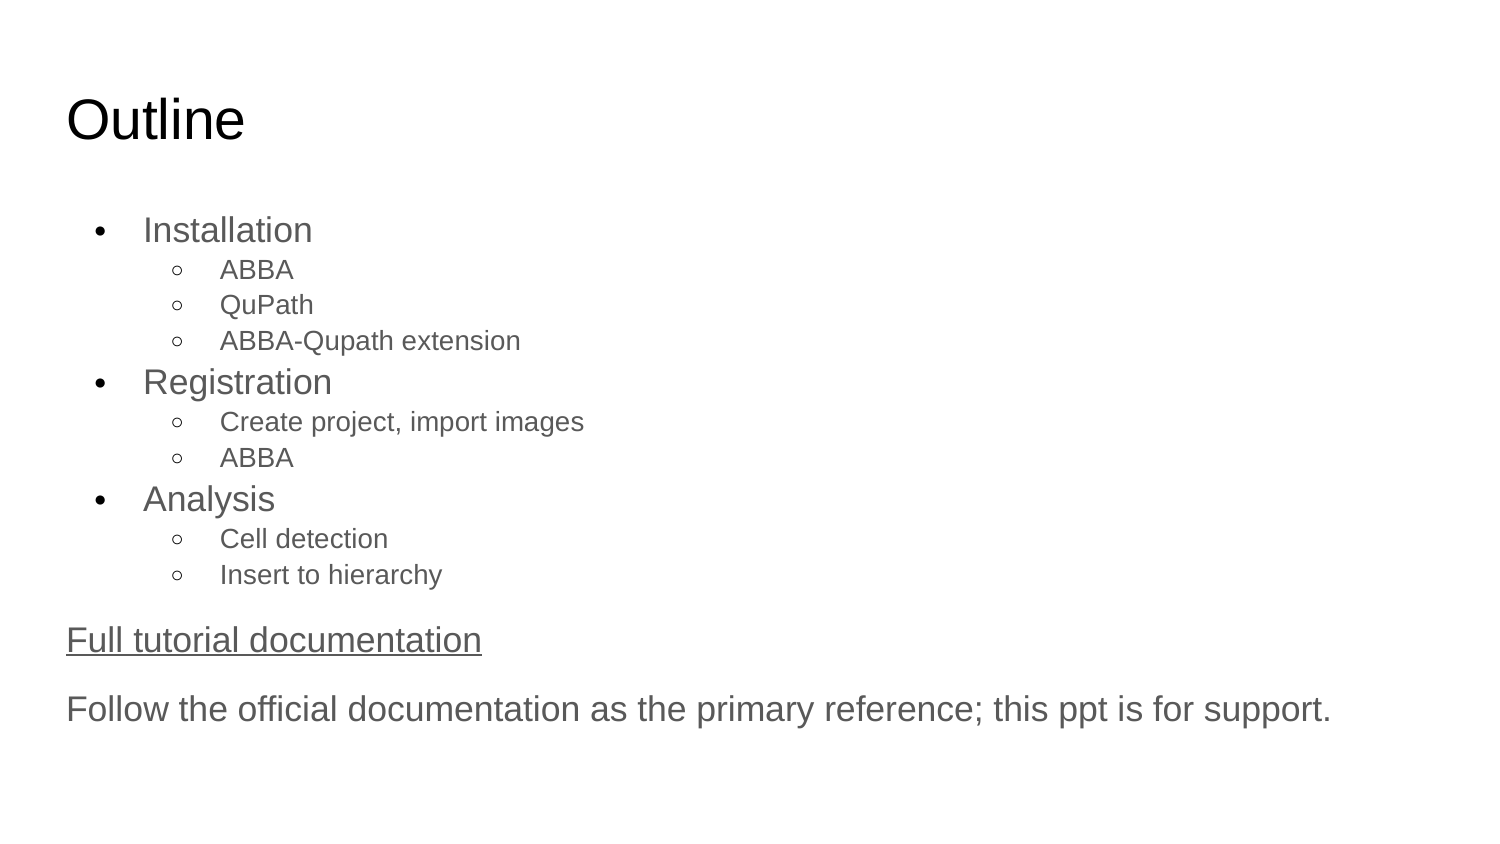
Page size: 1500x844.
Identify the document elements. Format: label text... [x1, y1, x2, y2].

list Installation ABBA QuPath ABBA-Qupath extension Registration Create project, import images ABBA Analysis Cell detection Insert to hierarchy Full tutorial documentation Follow the official documentation as the primary reference; this ppt is for support. [51, 189, 1449, 750]
title Outline [51, 72, 1449, 167]
